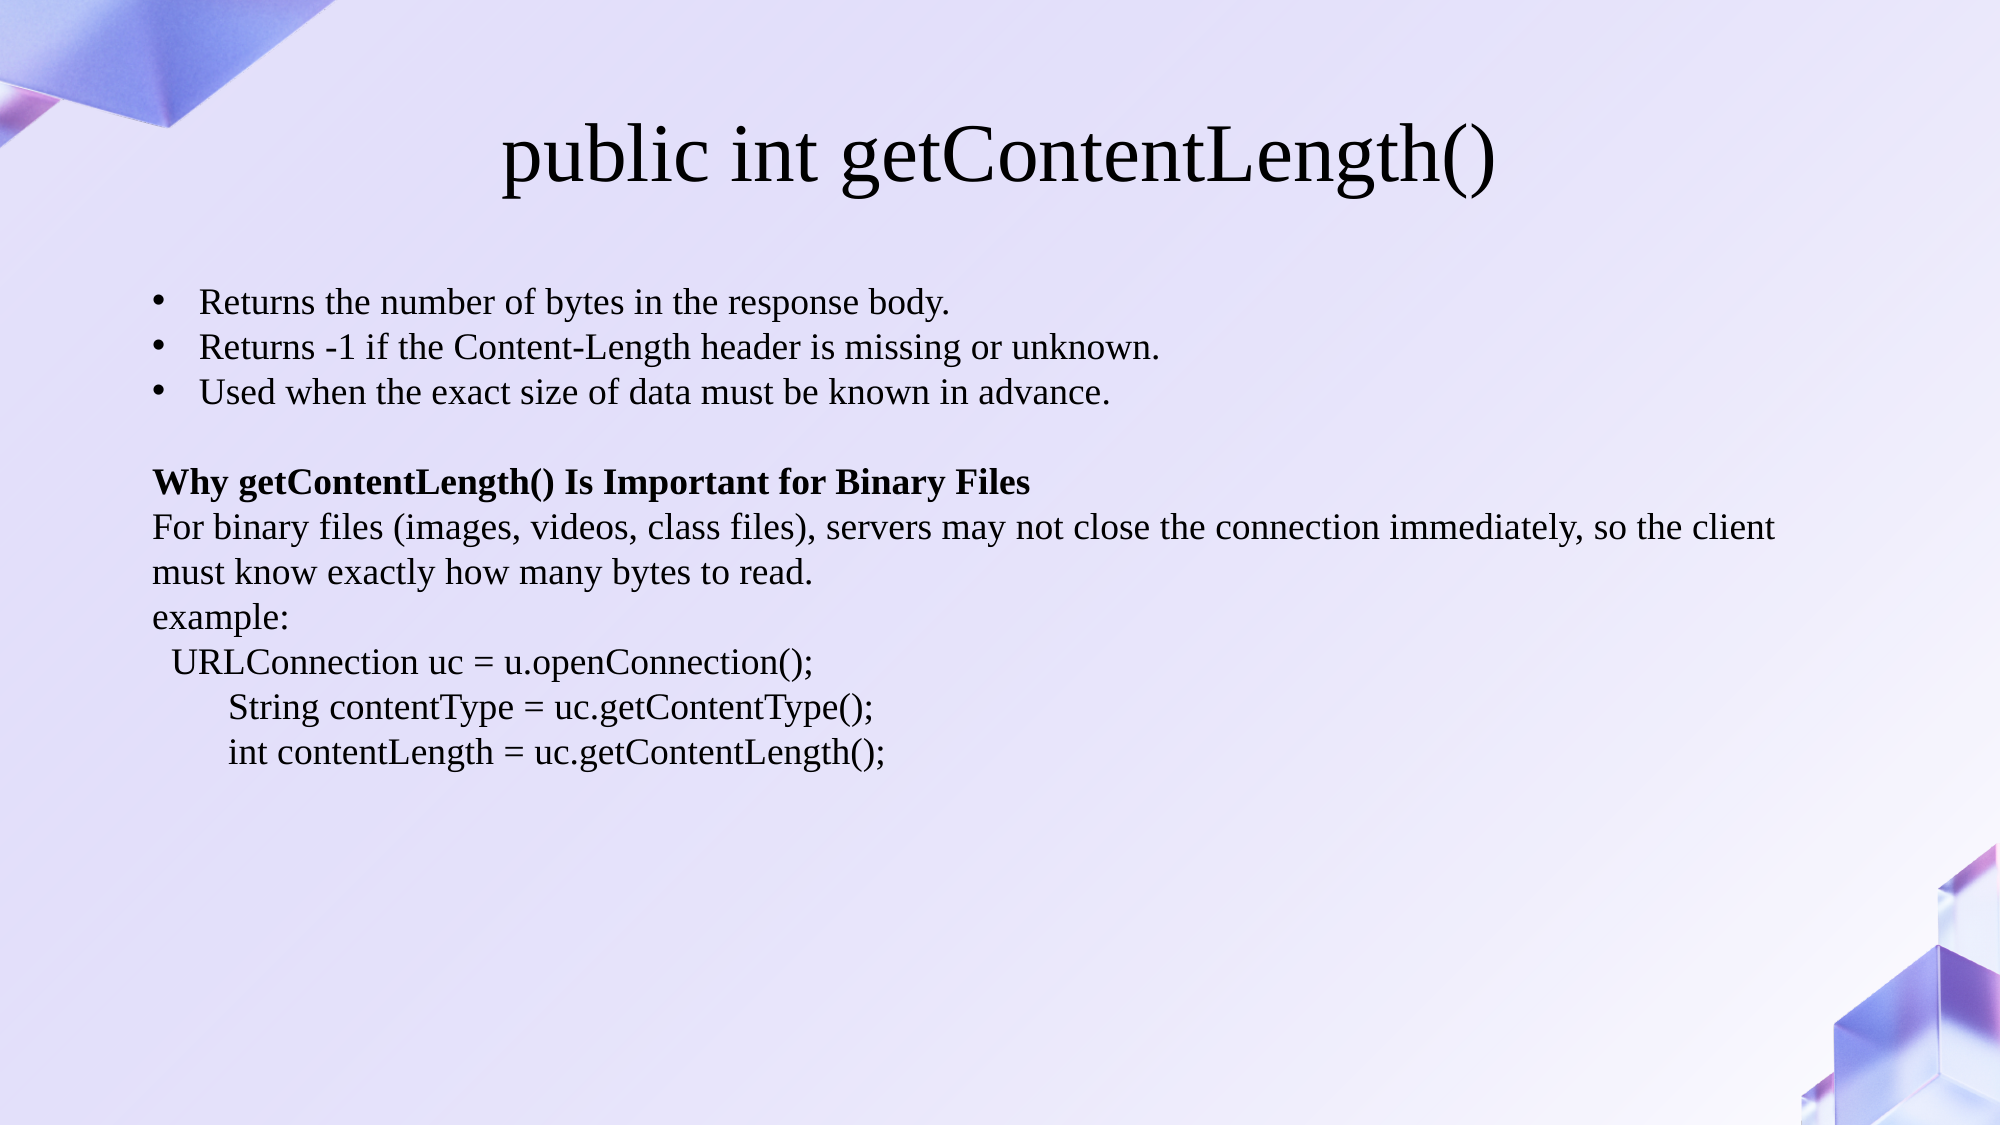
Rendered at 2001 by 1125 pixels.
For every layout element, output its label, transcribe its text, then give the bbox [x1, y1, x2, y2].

picture [1696, 760, 2000, 1125]
text_box public int getContentLength() [137, 26, 1863, 207]
text_box Returns the number of bytes in the response body. Returns -1 if the Content-Length header is missing or unknown. Used when the exact size of data must be known in advance. Why getContentLength() Is Important for Binary Files For binary files (images, videos, class files), servers may not close the connection immediately, so the client must know exactly how many bytes to read. example: URLConnection uc = u.openConnection(); String contentType = uc.getContentType(); int contentLength = uc.getContentLength(); [137, 269, 1863, 1034]
picture [0, 0, 703, 374]
